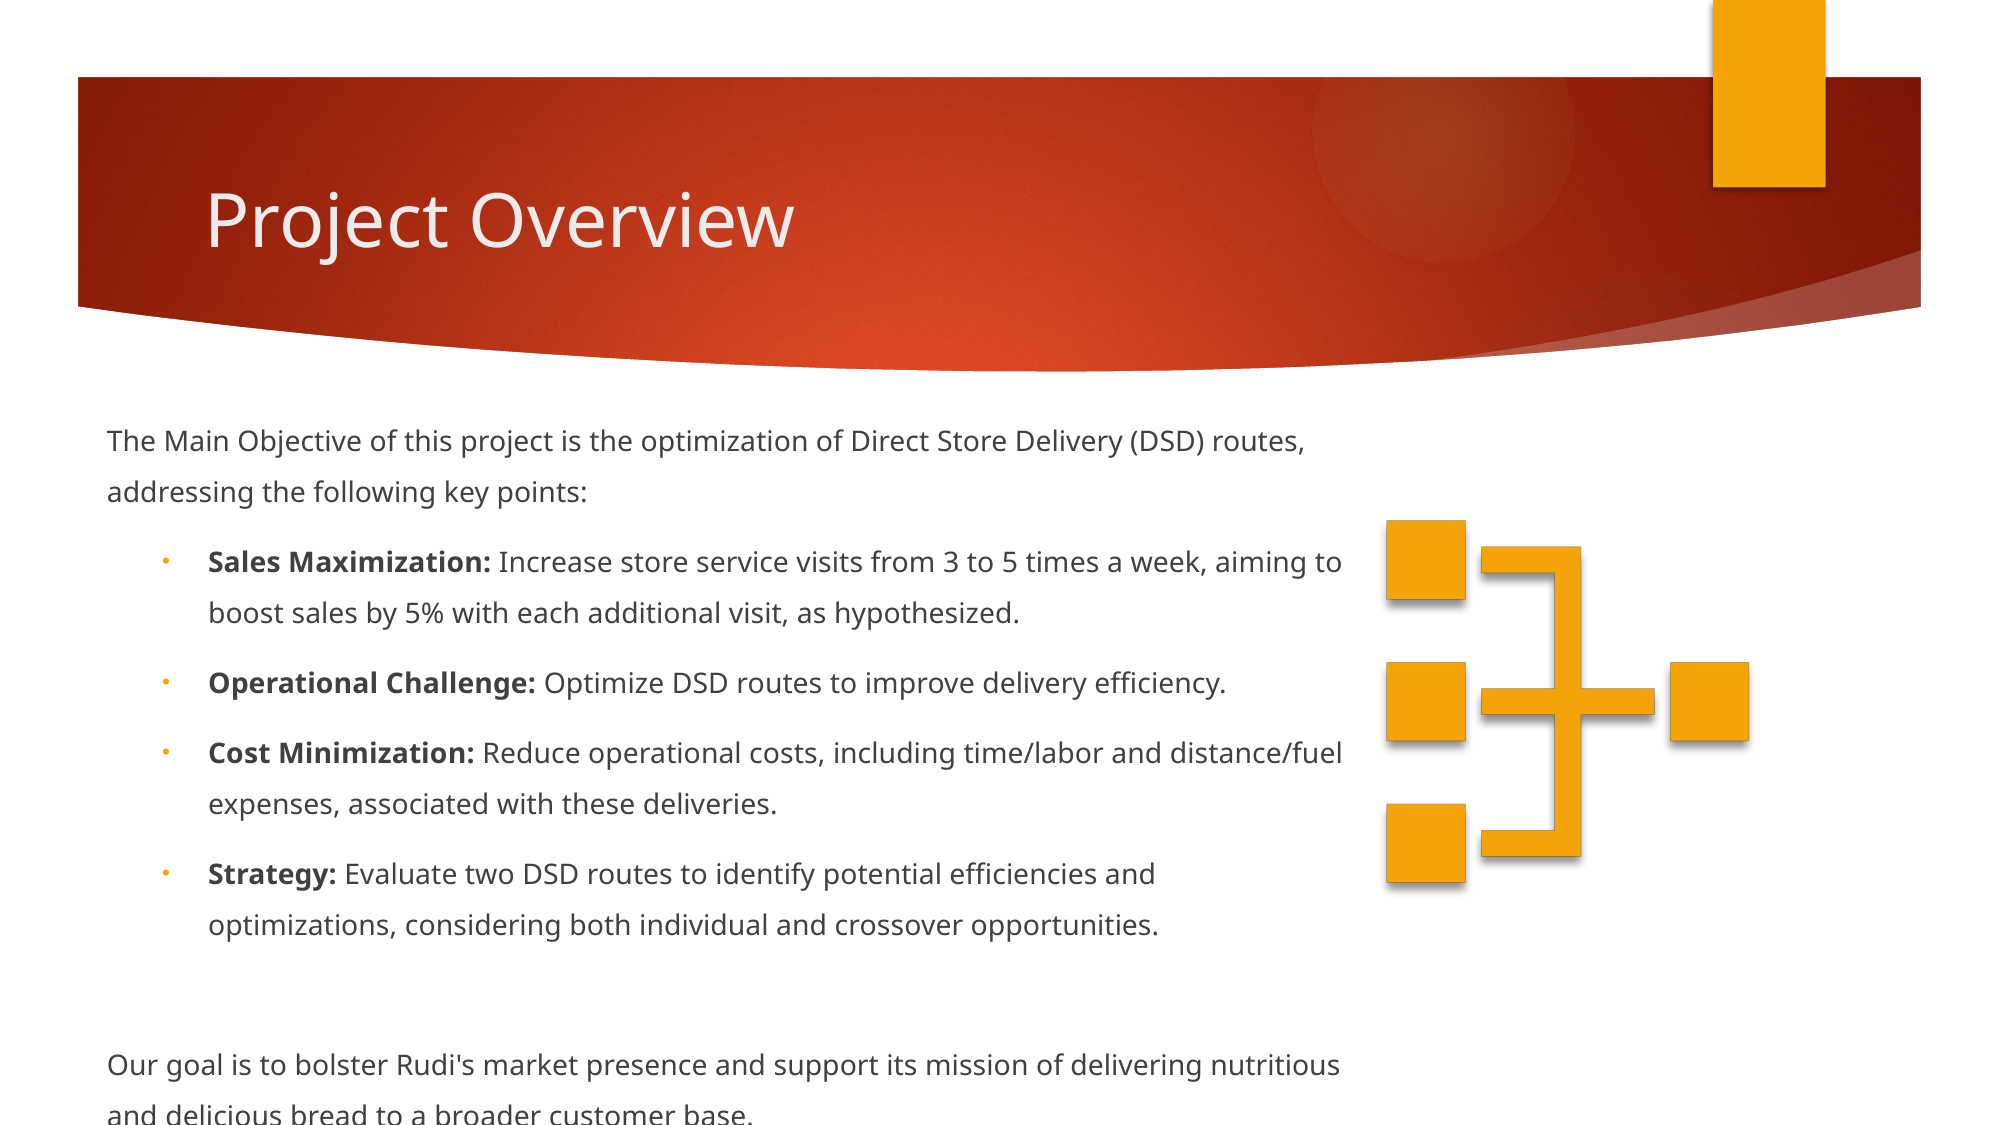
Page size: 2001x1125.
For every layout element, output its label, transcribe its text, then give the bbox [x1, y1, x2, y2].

picture [1316, 455, 1821, 959]
title Project Overview [189, 159, 1638, 276]
list The Main Objective of this project is the optimization of Direct Store Delivery (DSD) routes, addressing the following key points: Sales Maximization: Increase store service visits from 3 to 5 times a week, aiming to boost sales by 5% with each additional visit, as hypothesized. Operational Challenge: Optimize DSD routes to improve delivery efficiency. Cost Minimization: Reduce operational costs, including time/labor and distance/fuel expenses, associated with these deliveries. Strategy: Evaluate two DSD routes to identify potential efficiencies and optimizations, considering both individual and crossover opportunities. Our goal is to bolster Rudi's market presence and support its mission of delivering nutritious and delicious bread to a broader customer base. [73, 398, 1366, 1125]
